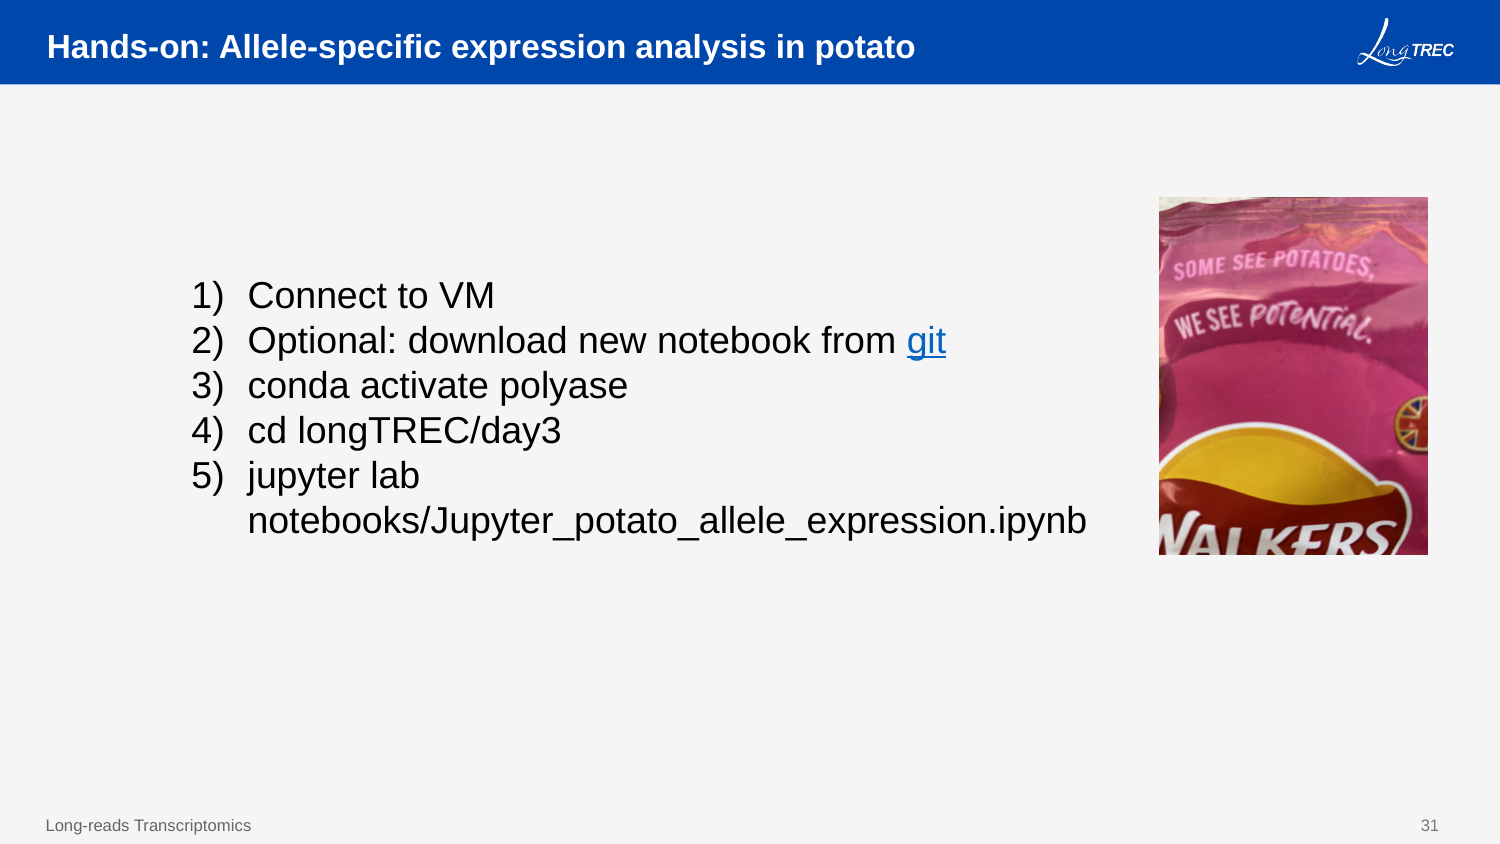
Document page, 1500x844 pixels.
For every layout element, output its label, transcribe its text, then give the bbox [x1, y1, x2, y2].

slide_number 31 [1116, 802, 1455, 844]
text_box Connect to VM Optional: download new notebook from git conda activate polyase cd longTREC/day3 jupyter lab notebooks/Jupyter_potato_allele_expression.ipynb [176, 263, 1160, 594]
picture [1357, 18, 1454, 66]
title Hands-on: Allele-specific expression analysis in potato [32, 18, 1326, 74]
picture [0, 85, 1500, 844]
